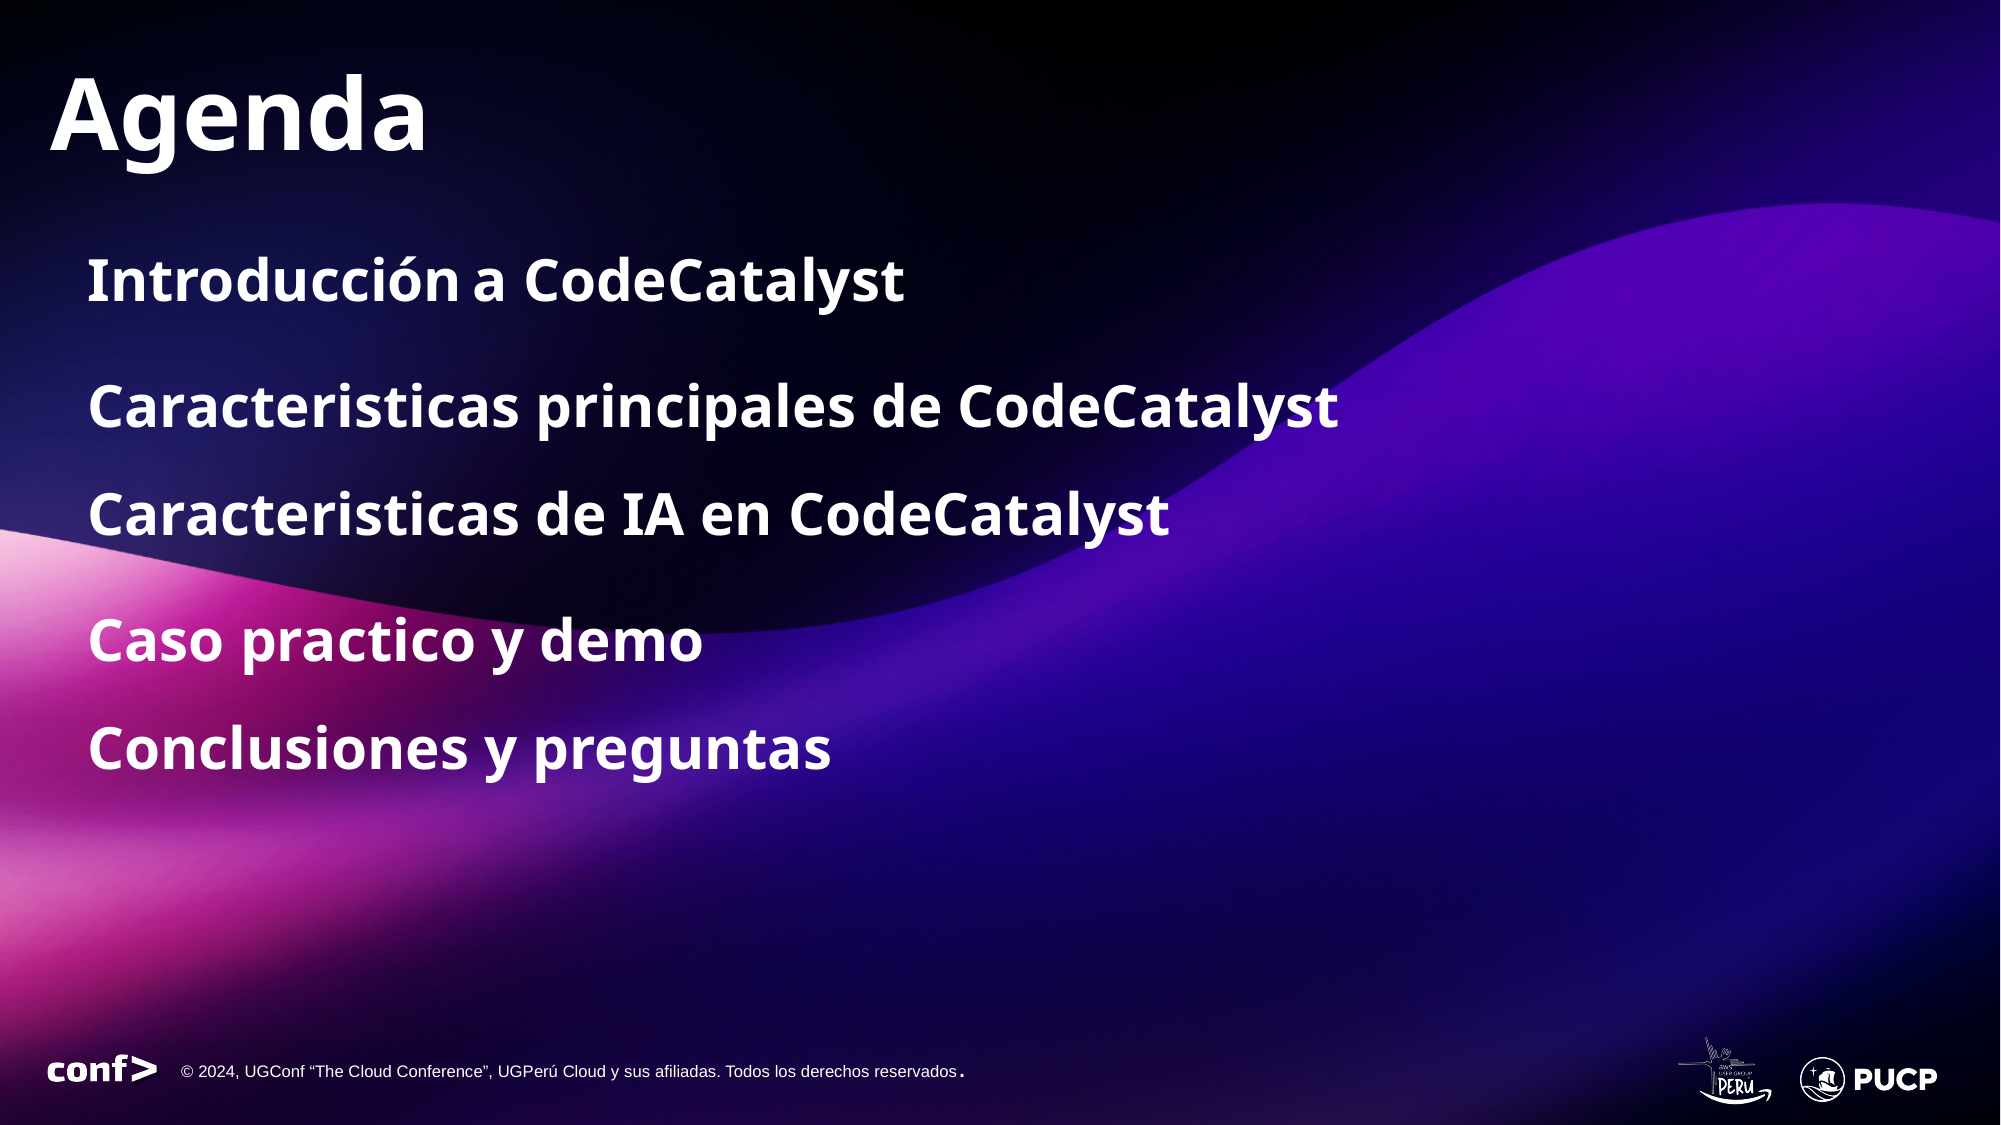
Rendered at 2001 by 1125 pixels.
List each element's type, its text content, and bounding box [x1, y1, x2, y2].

picture [0, 0, 2001, 1125]
list Introducción a CodeCatalyst Caracteristicas principales de CodeCatalyst Caracteristicas de IA en CodeCatalyst Caso practico y demo Conclusiones y preguntas [50, 244, 1950, 1019]
title Agenda [50, 40, 1950, 159]
